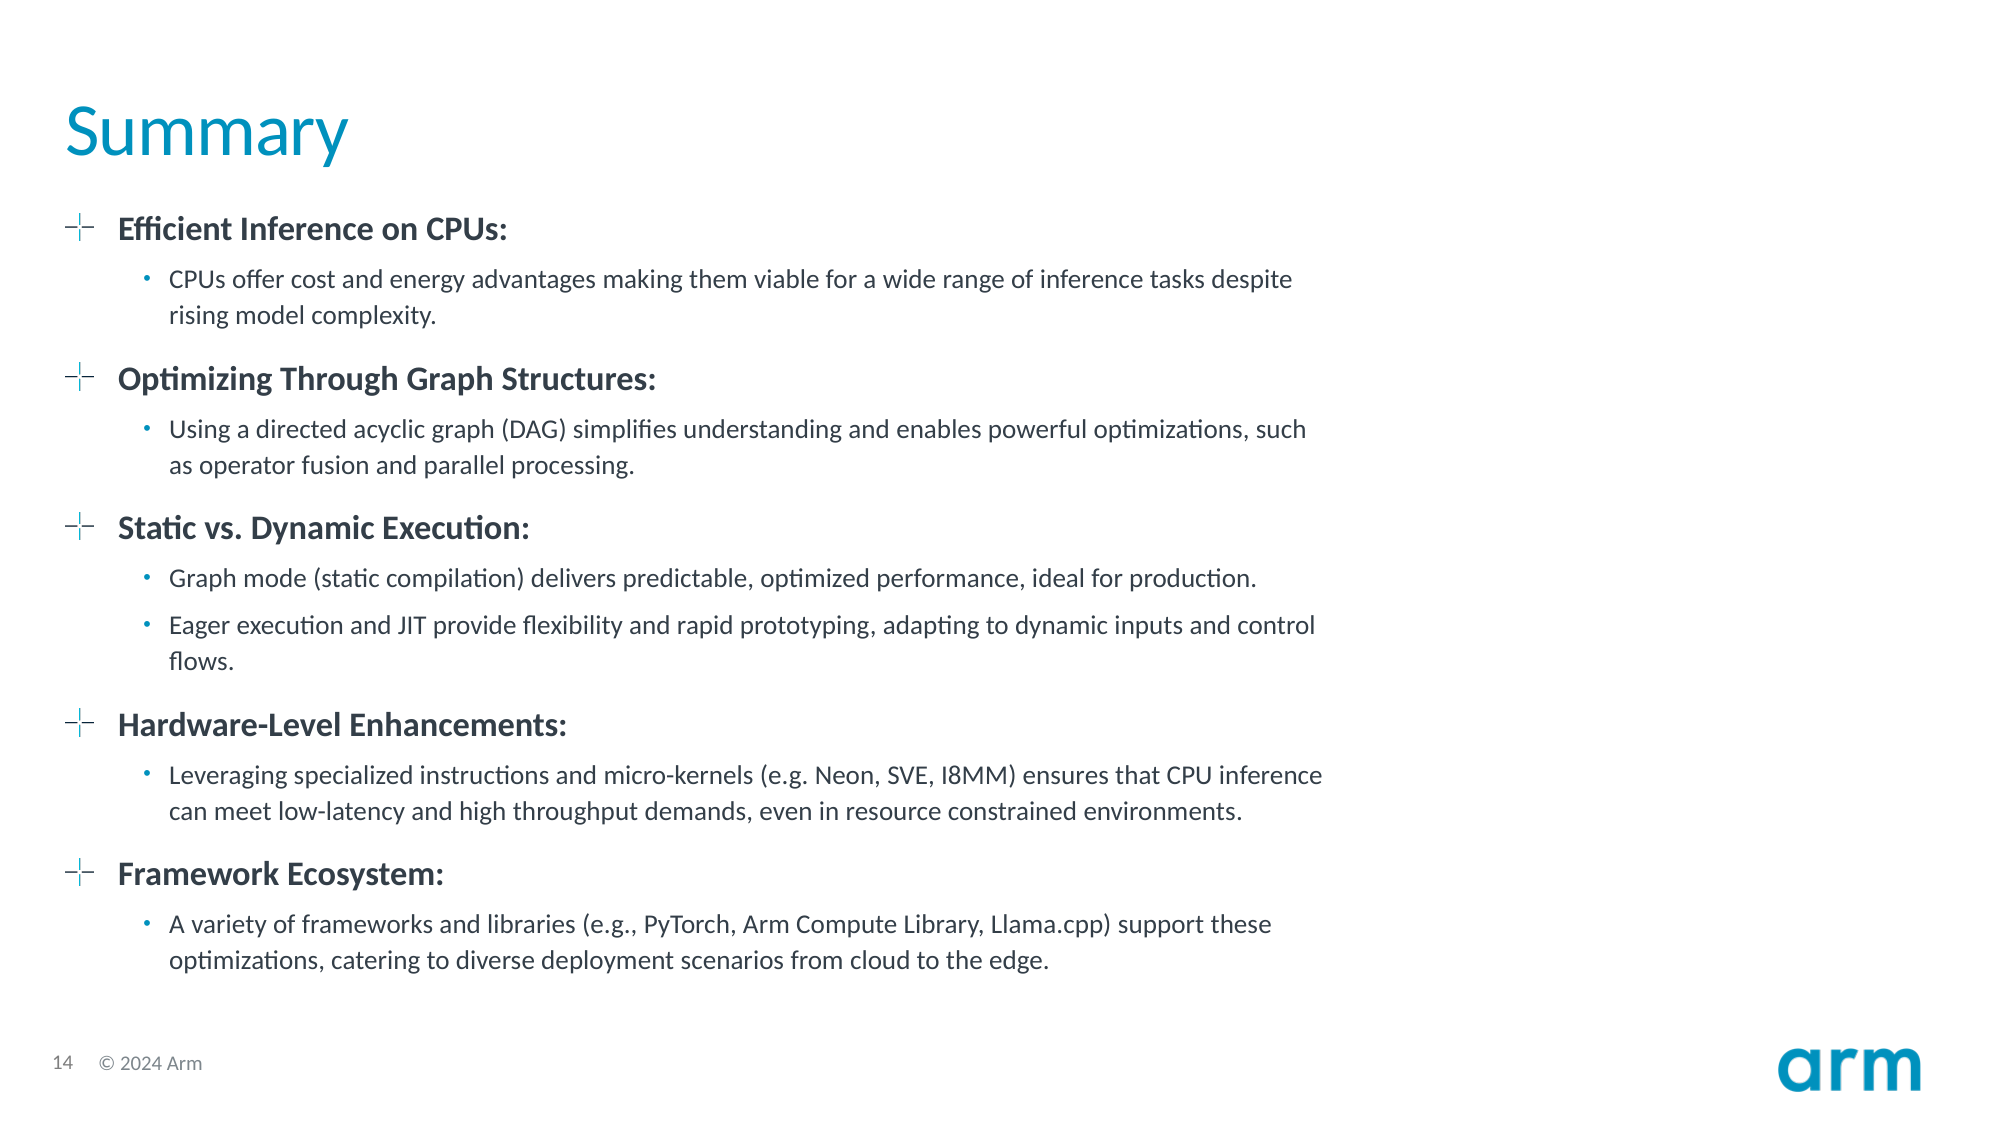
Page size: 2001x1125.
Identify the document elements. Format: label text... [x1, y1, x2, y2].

picture [65, 213, 94, 241]
picture [65, 858, 94, 886]
picture [1777, 1047, 1922, 1093]
picture [65, 362, 94, 391]
title Summary [65, 78, 1908, 186]
picture [65, 512, 94, 540]
list Efficient Inference on CPUs: CPUs offer cost and energy advantages making them viable for a wide range of inference tasks despite rising model complexity. Optimizing Through Graph Structures: Using a directed acyclic graph (DAG) simplifies understanding and enables powerful optimizations, such as operator fusion and parallel processing. Static vs. Dynamic Execution: Graph mode (static compilation) delivers predictable, optimized performance, ideal for production. Eager execution and JIT provide flexibility and rapid prototyping, adapting to dynamic inputs and control flows. Hardware-Level Enhancements: Leveraging specialized instructions and micro-kernels (e.g. Neon, SVE, I8MM) ensures that CPU inference can meet low-latency and high throughput demands, even in resource constrained environments. Framework Ecosystem: A variety of frameworks and libraries (e.g., PyTorch, Arm Compute Library, Llama.cpp) support these optimizations, catering to diverse deployment scenarios from cloud to the edge. [65, 202, 1334, 1014]
picture [65, 708, 94, 737]
